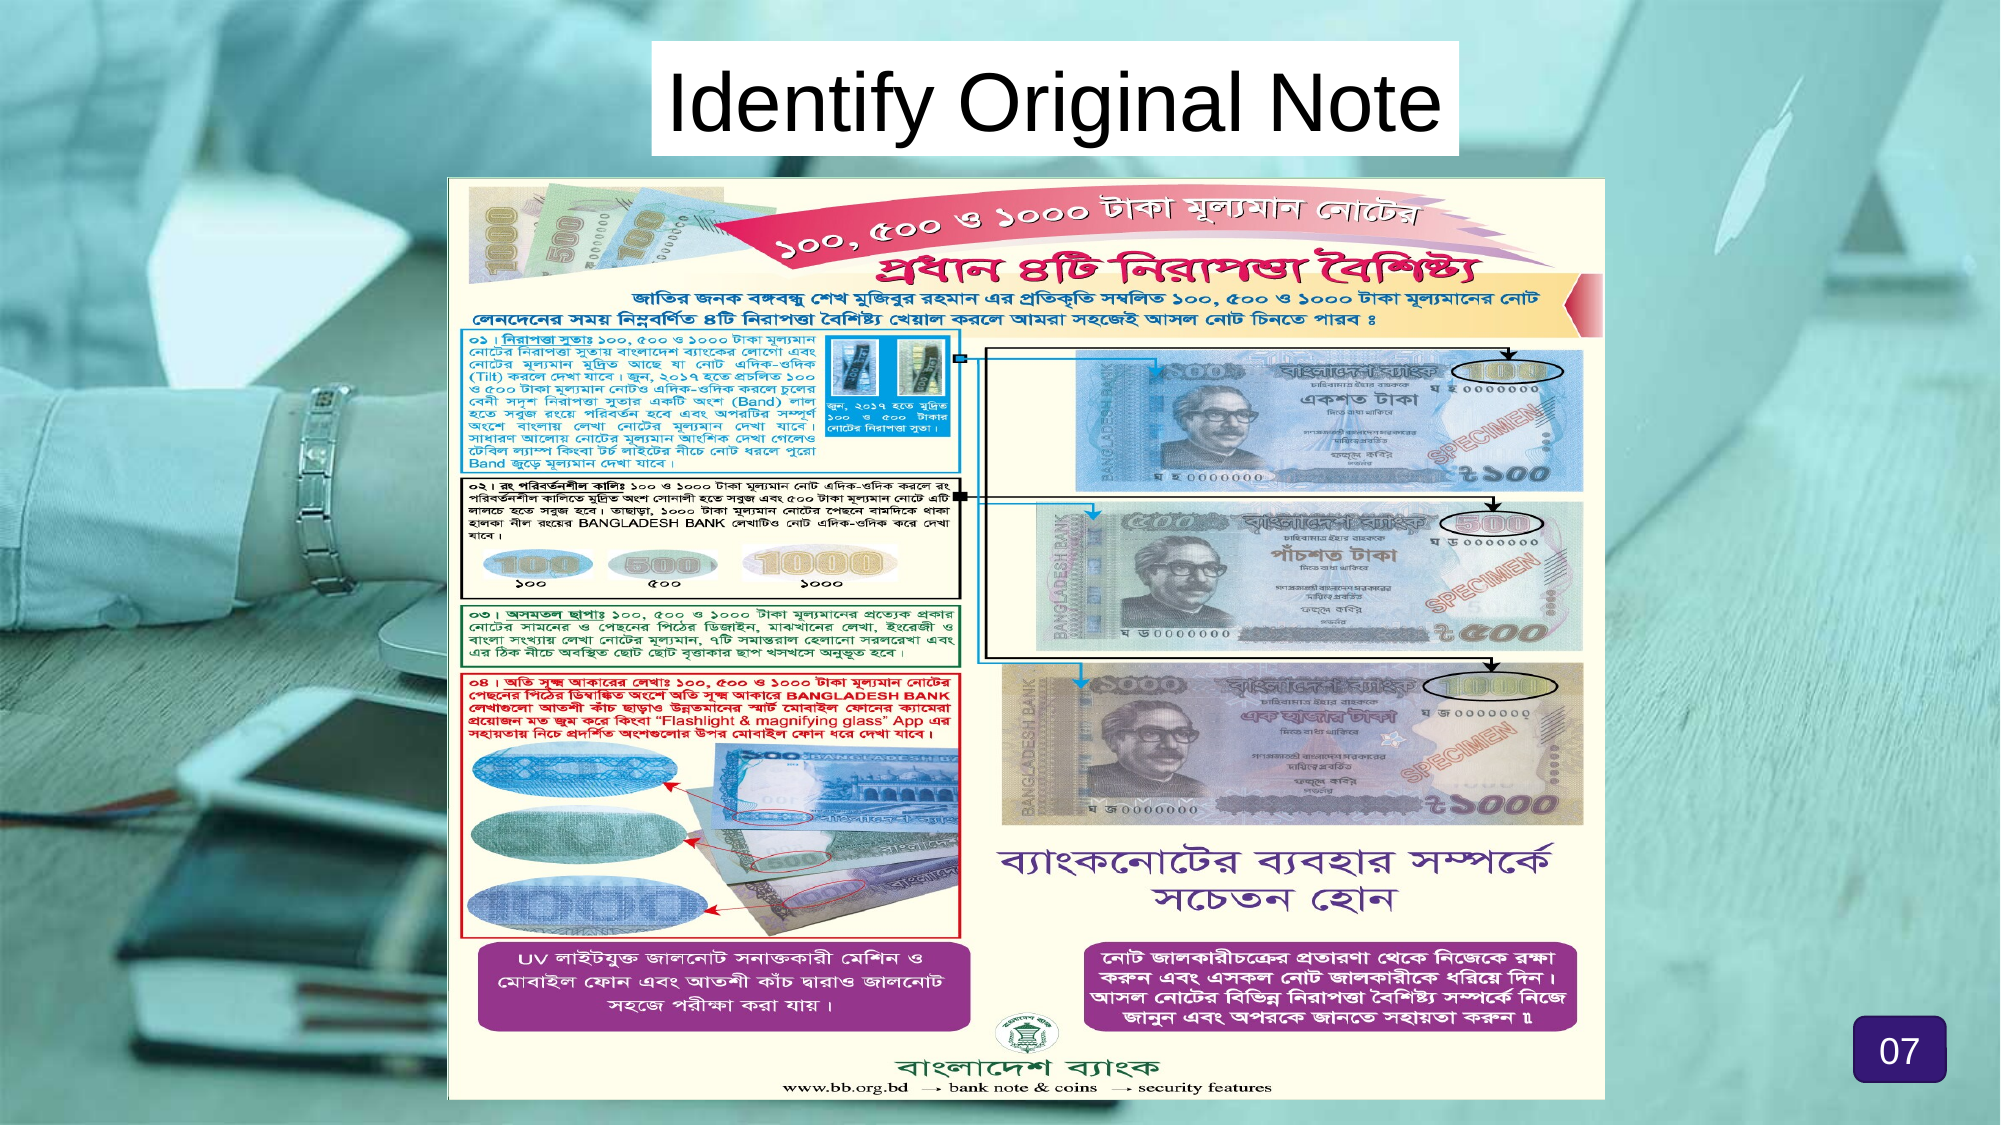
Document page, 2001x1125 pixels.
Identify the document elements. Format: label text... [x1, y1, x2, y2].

text_box Identify Original Note [651, 41, 1460, 156]
picture [0, 0, 2001, 1125]
text_box 07 [1853, 1015, 1947, 1083]
